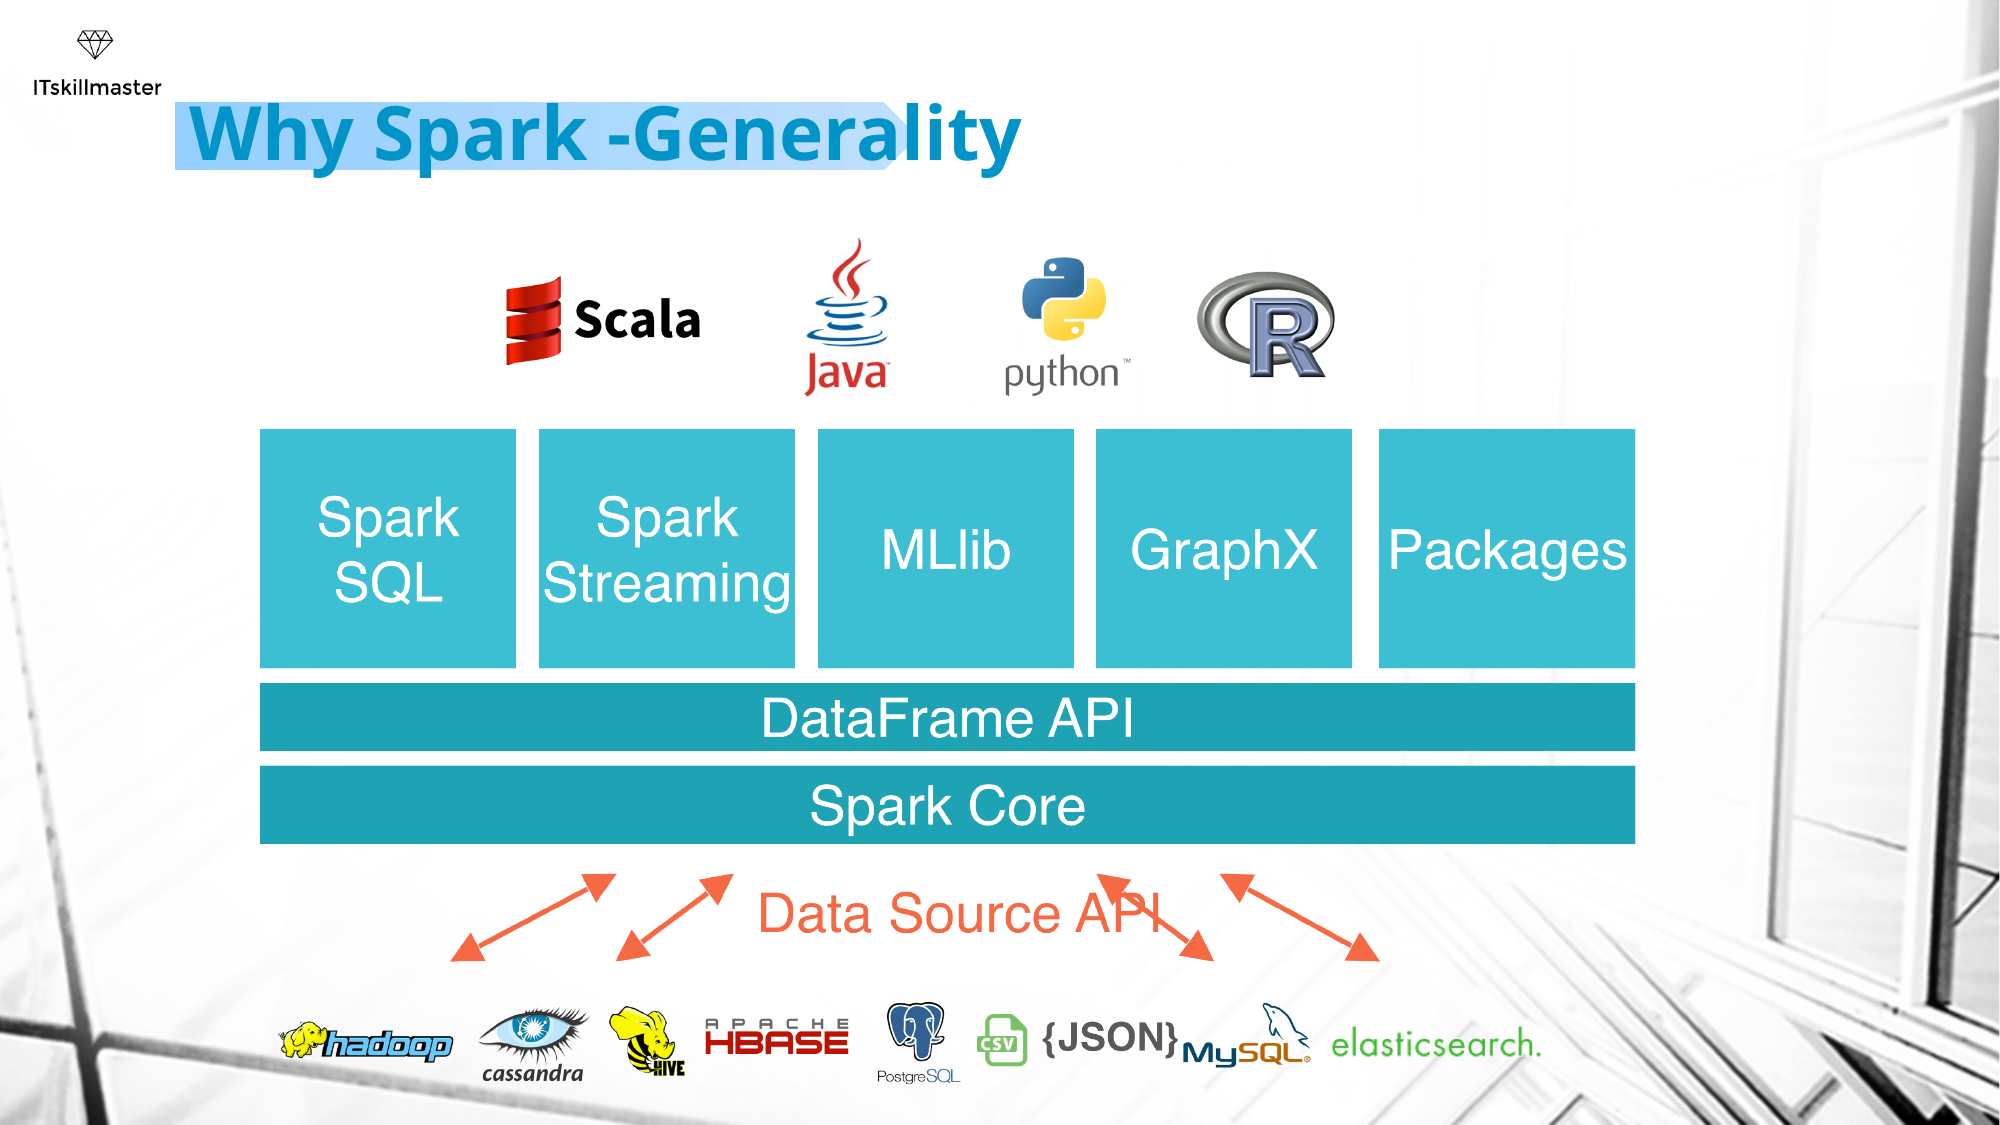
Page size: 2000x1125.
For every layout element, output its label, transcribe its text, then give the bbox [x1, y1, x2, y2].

picture [0, 0, 2000, 1125]
title Why Spark -Generality [174, 7, 1600, 137]
